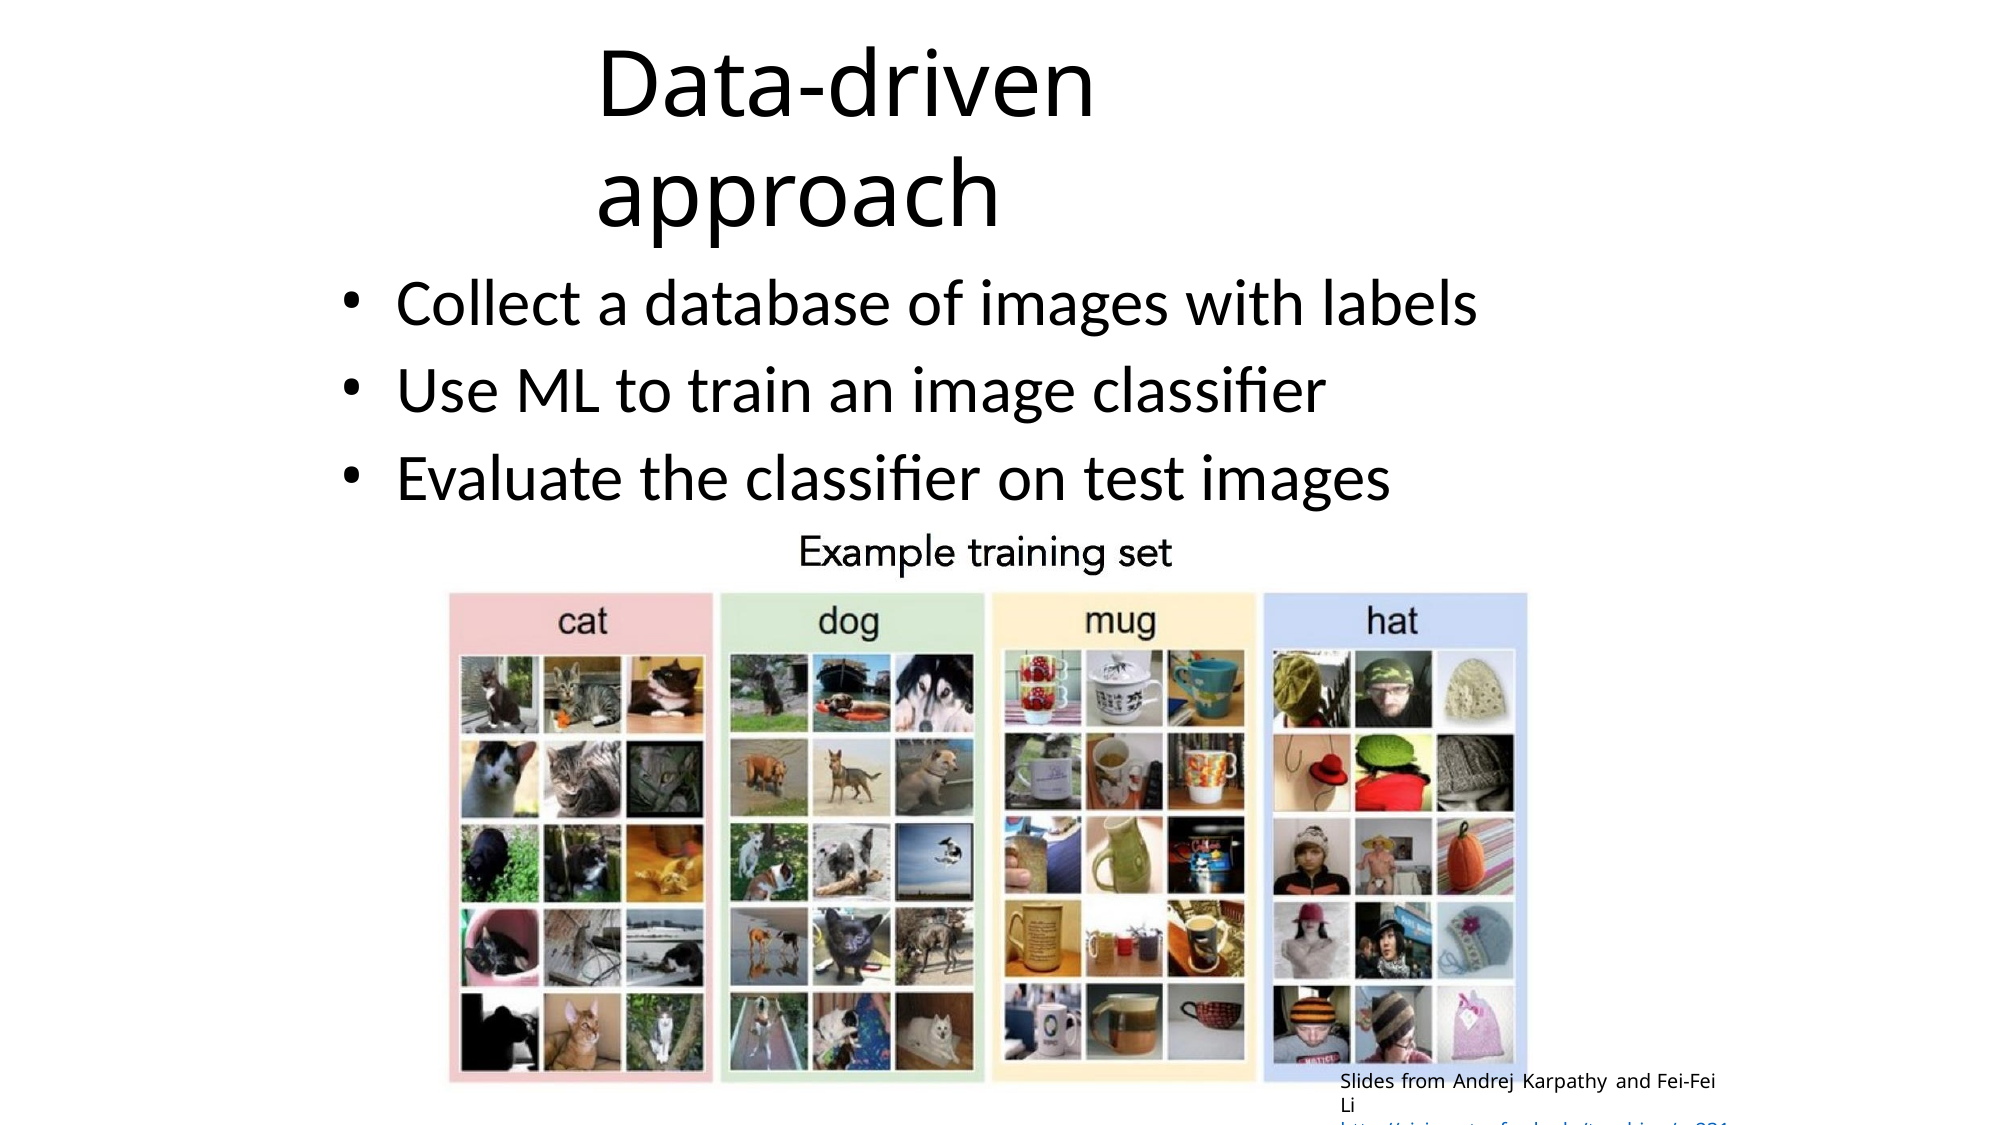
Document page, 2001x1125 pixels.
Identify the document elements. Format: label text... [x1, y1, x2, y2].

text_box Slides from Andrej Karpathy and Fei-Fei Li http://vision.stanford.edu/teaching/cs231n/ [1338, 1066, 1733, 1125]
picture [438, 530, 1533, 1093]
title Data-driven approach [593, 21, 1408, 245]
text_box Collect a database of images with labels Use ML to train an image classifier Evaluate the classifier on test images [338, 248, 1480, 514]
